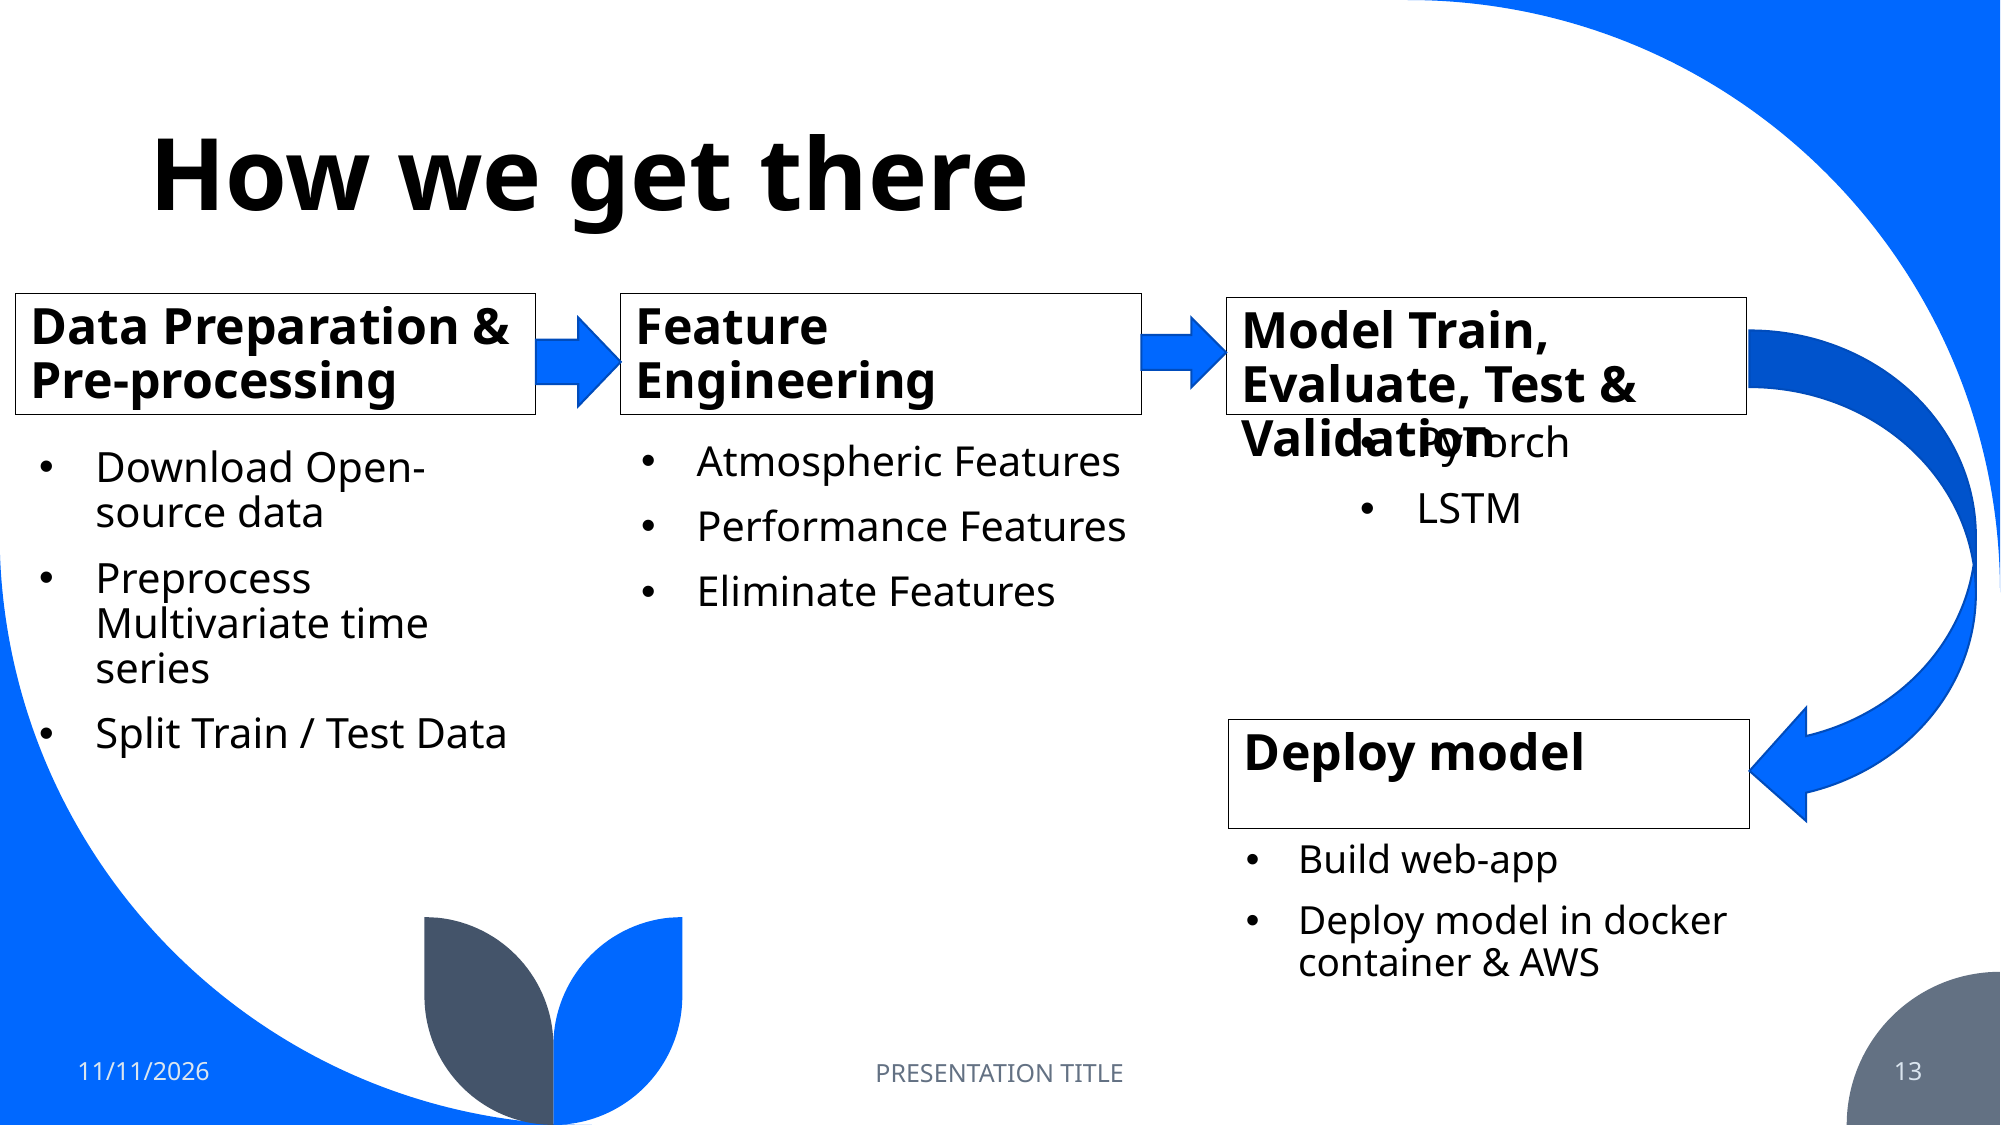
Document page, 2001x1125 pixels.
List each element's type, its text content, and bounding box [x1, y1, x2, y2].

list Feature Engineering [620, 293, 1142, 415]
text_box [534, 315, 623, 409]
text_box [1140, 315, 1228, 390]
slide_number 13 [1665, 1042, 1938, 1103]
list Model Train, Evaluate, Test & Validation [1226, 297, 1747, 415]
list Data Preparation & Pre-processing [15, 293, 536, 415]
list Atmospheric Features Performance Features Eliminate Features [625, 433, 1147, 626]
text_box [1748, 329, 1977, 824]
text_box Build web-app Deploy model in docker container & AWS [1230, 832, 1752, 1025]
title How we get there [134, 22, 1739, 240]
text_box Deploy model [1228, 719, 1750, 829]
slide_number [62, 1042, 353, 1103]
list Download Open-source data Preprocess Multivariate time series Split Train / Test Data [24, 438, 553, 903]
footer PRESENTATION TITLE [662, 1042, 1338, 1103]
list PyTorch LSTM [1345, 414, 1866, 746]
